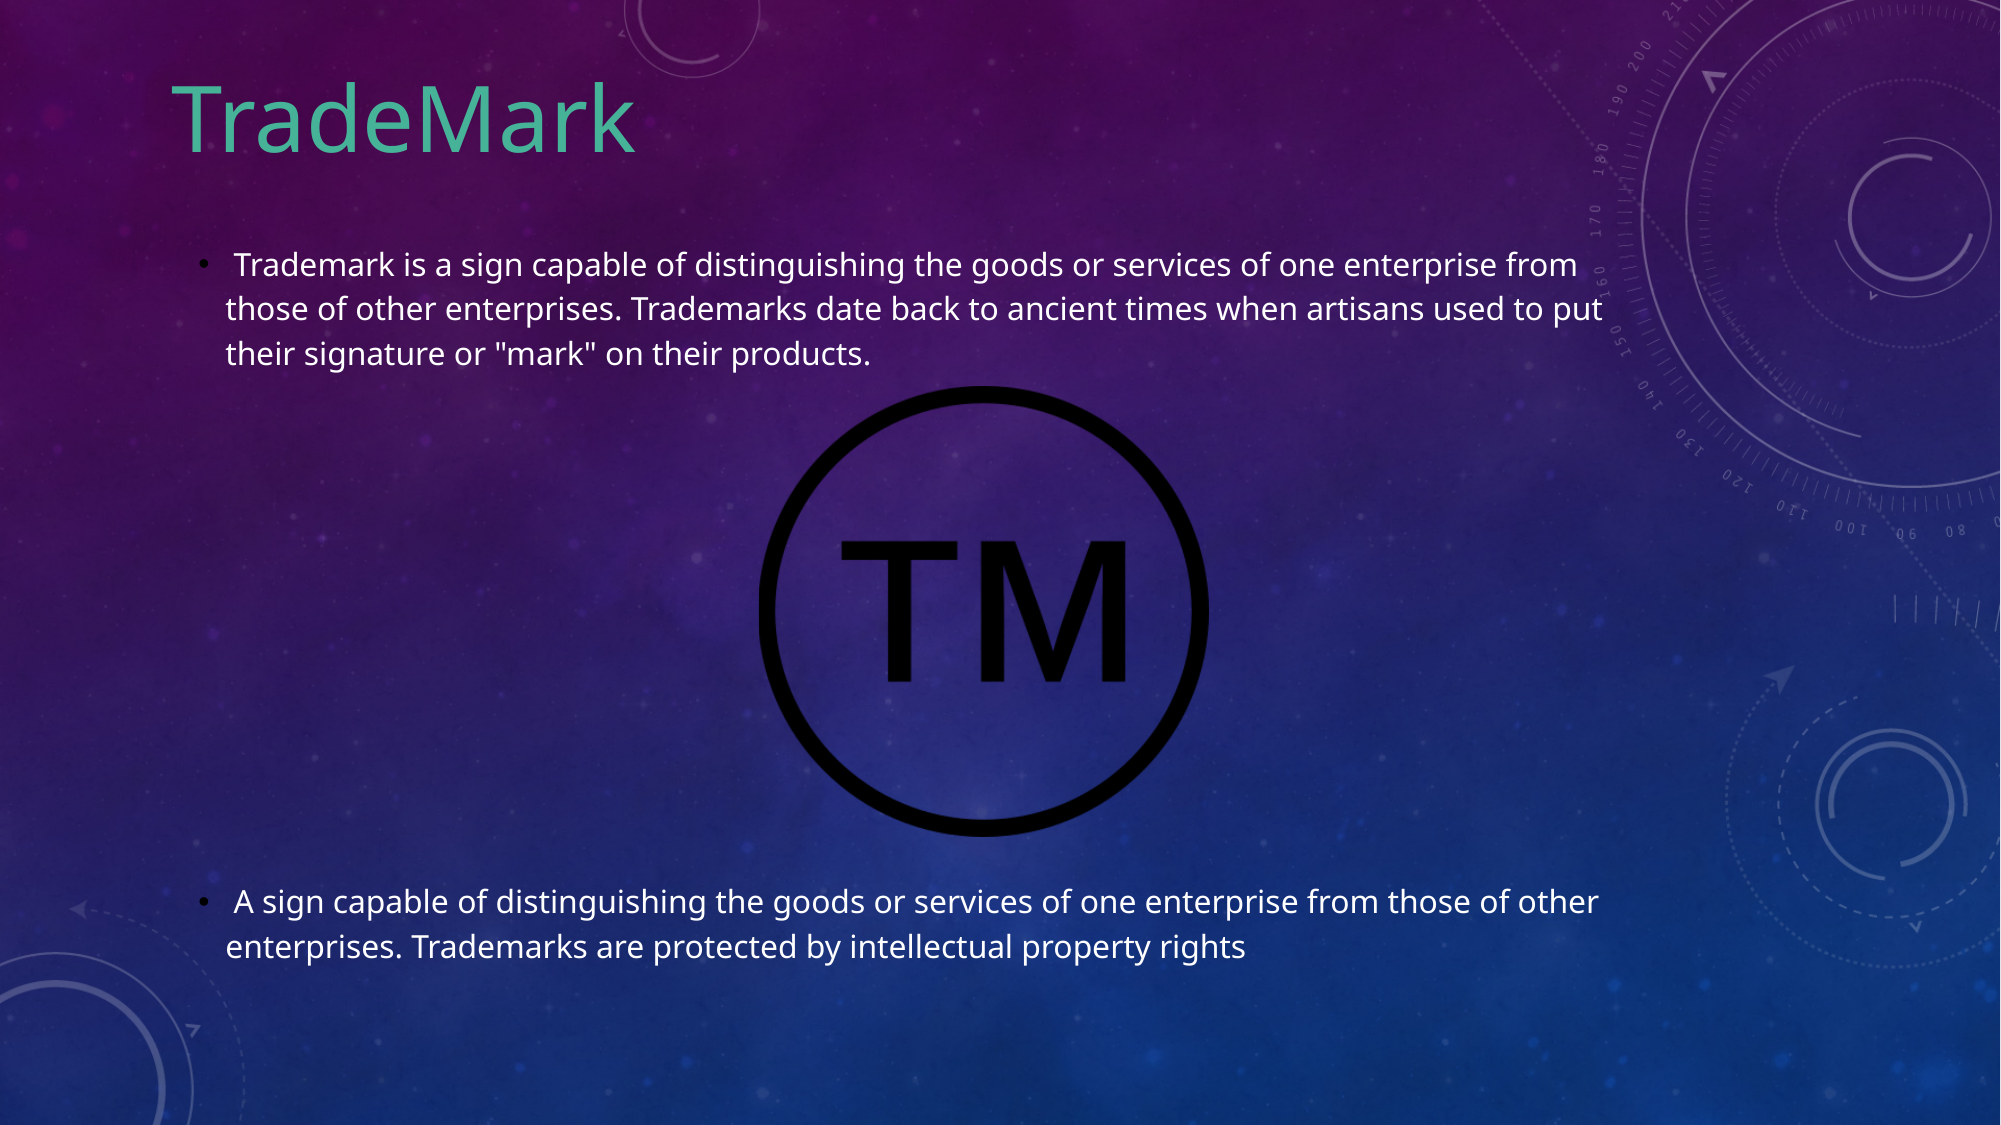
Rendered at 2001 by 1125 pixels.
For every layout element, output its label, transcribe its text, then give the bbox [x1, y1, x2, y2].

text_box A sign capable of distinguishing the goods or services of one enterprise from those of other enterprises. Trademarks are protected by intellectual property rights [171, 875, 1650, 965]
text_box Trademark is a sign capable of distinguishing the goods or services of one enterprise from those of other enterprises. Trademarks date back to ancient times when artisans used to put their signature or "mark" on their products. [171, 238, 1650, 372]
picture [0, 0, 2001, 1125]
text_box [758, 386, 1209, 837]
text_box TradeMark [171, 51, 812, 172]
